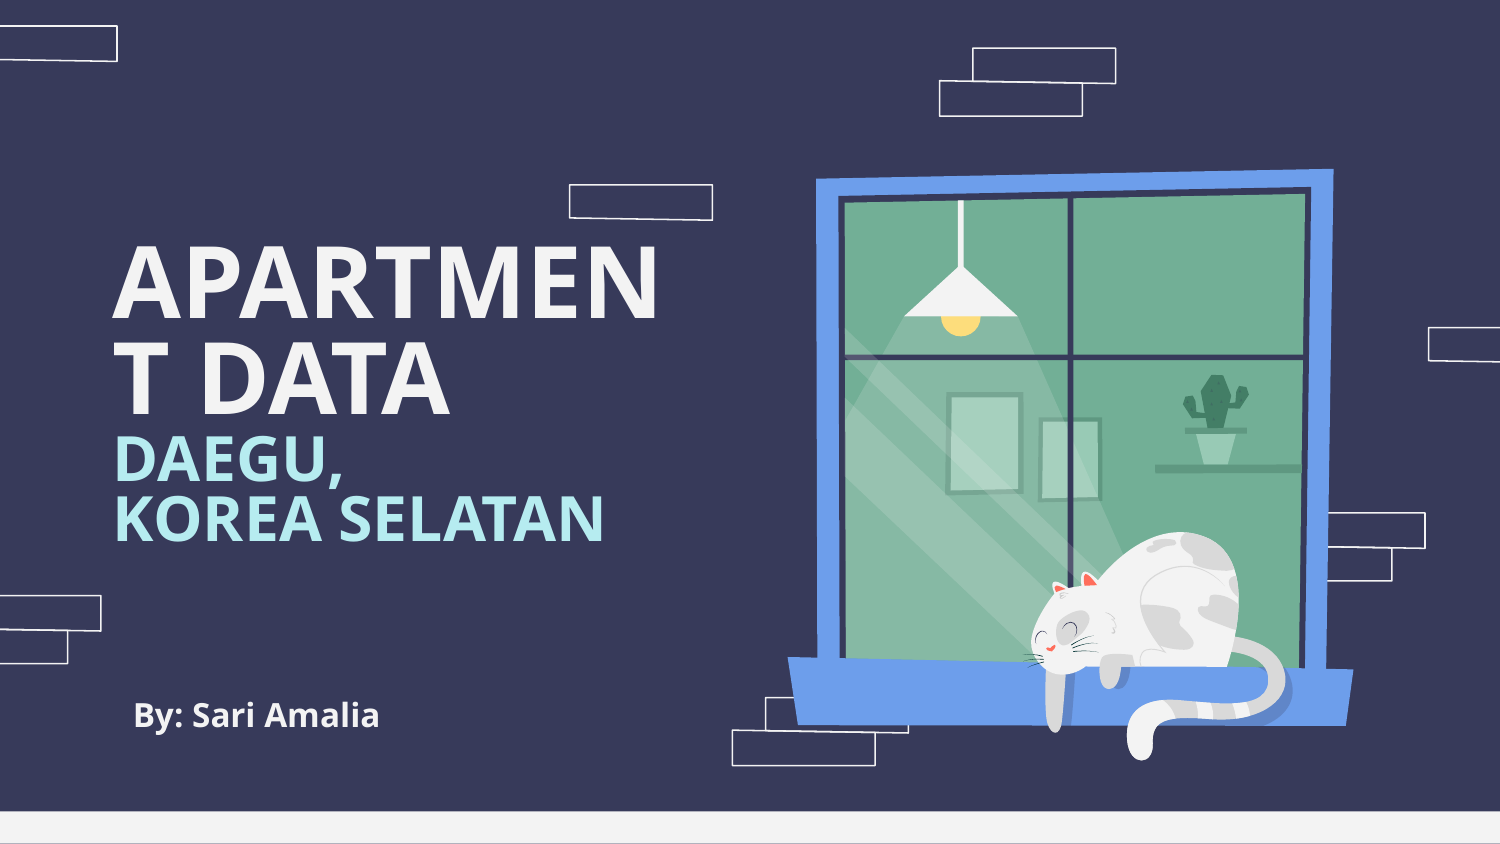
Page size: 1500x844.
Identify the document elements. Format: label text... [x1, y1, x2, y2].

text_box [787, 168, 1354, 727]
subtitle By: Sari Amalia [117, 652, 446, 749]
title APARTMENT DATA DAEGU, KOREA SELATAN [97, 227, 697, 674]
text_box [1022, 531, 1298, 761]
